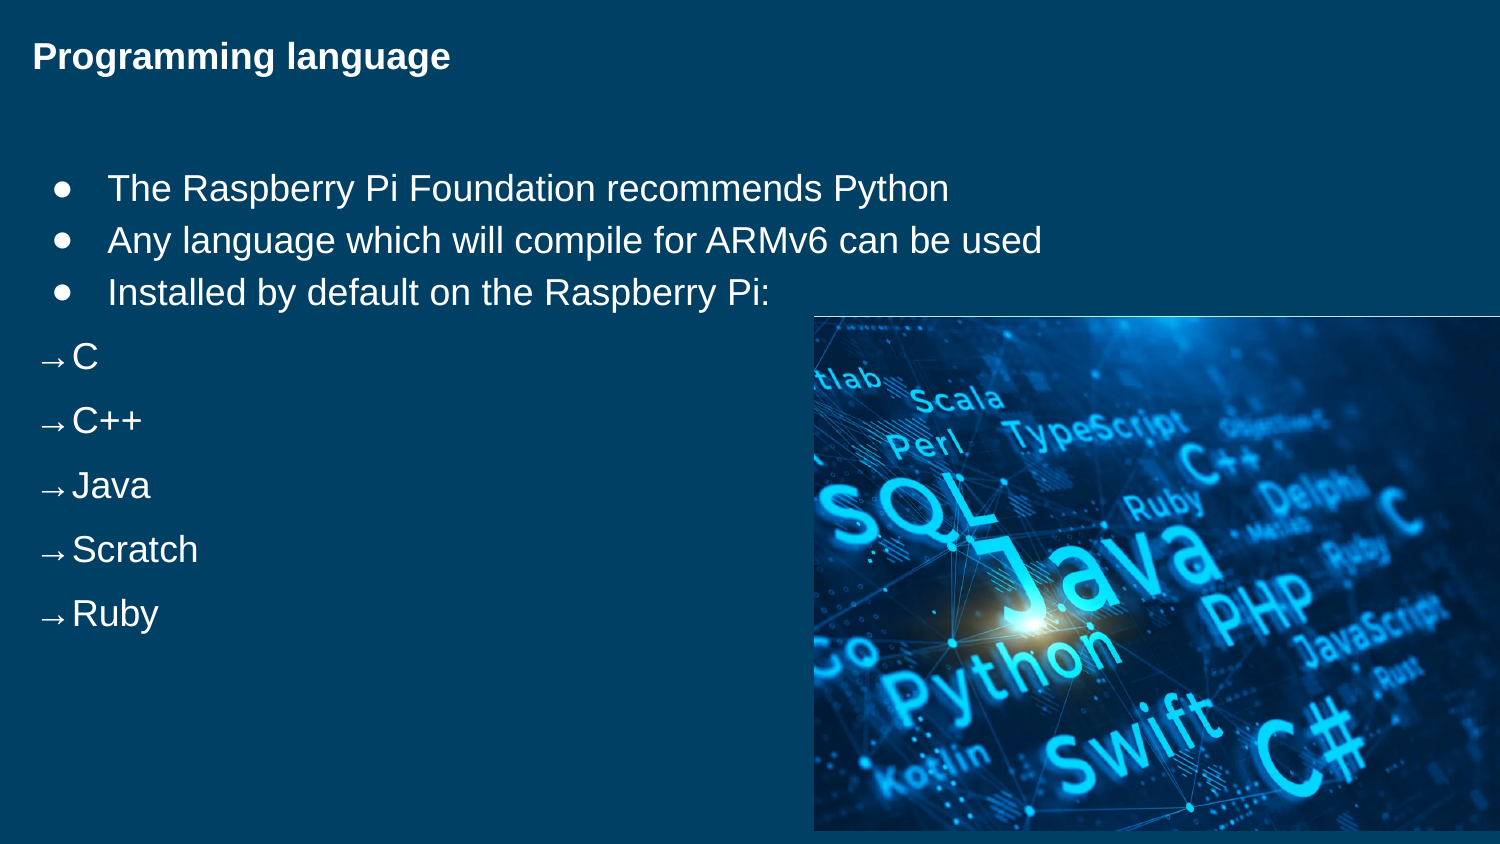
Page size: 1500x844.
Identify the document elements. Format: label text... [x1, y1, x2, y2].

text_box Programming language The Raspberry Pi Foundation recommends Python Any language which will compile for ARMv6 can be used Installed by default on the Raspberry Pi: →C →C++ →Java →Scratch →Ruby [17, 10, 1479, 819]
picture [813, 315, 1500, 831]
